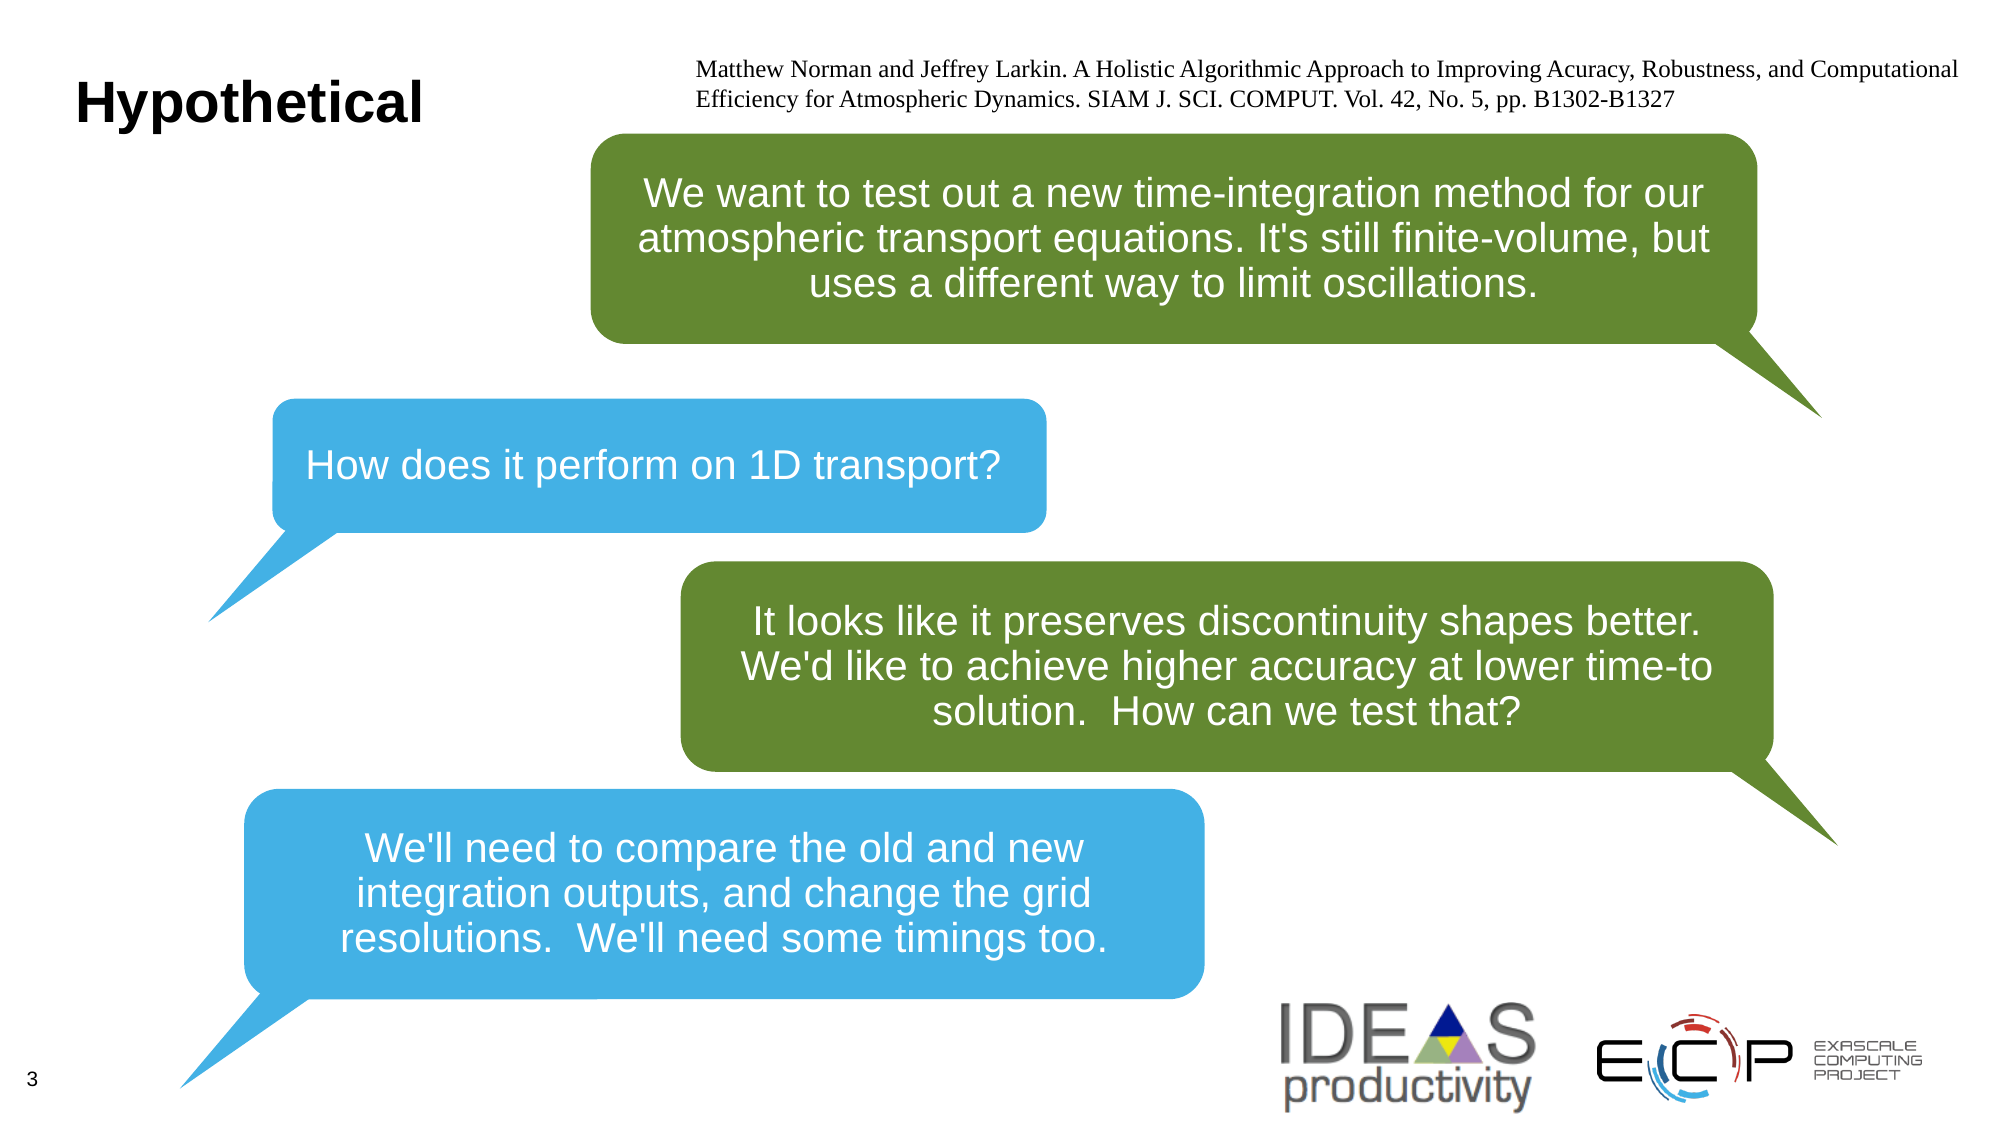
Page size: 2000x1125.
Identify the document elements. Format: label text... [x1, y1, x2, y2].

text_box Matthew Norman and Jeffrey Larkin. A Holistic Algorithmic Approach to Improving Acuracy, Robustness, and Computational Efficiency for Atmospheric Dynamics. SIAM J. SCI. COMPUT. Vol. 42, No. 5, pp. B1302-B1327 [680, 44, 2000, 120]
text_box It looks like it preserves discontinuity shapes better. We'd like to achieve higher accuracy at lower time-to solution. How can we test that? [680, 561, 1774, 772]
text_box [1731, 760, 1839, 846]
text_box [1715, 332, 1822, 418]
text_box [208, 531, 337, 623]
title Hypothetical [59, 67, 1927, 218]
picture [1280, 1002, 1537, 1114]
text_box How does it perform on 1D transport? [272, 398, 1047, 533]
text_box We want to test out a new time-integration method for our atmospheric transport equations. It's still finite-volume, but uses a different way to limit oscillations. [590, 133, 1758, 344]
text_box [179, 994, 308, 1089]
text_box We'll need to compare the old and new integration outputs, and change the grid resolutions. We'll need some timings too. [244, 788, 1205, 1000]
picture [1597, 1014, 1922, 1103]
